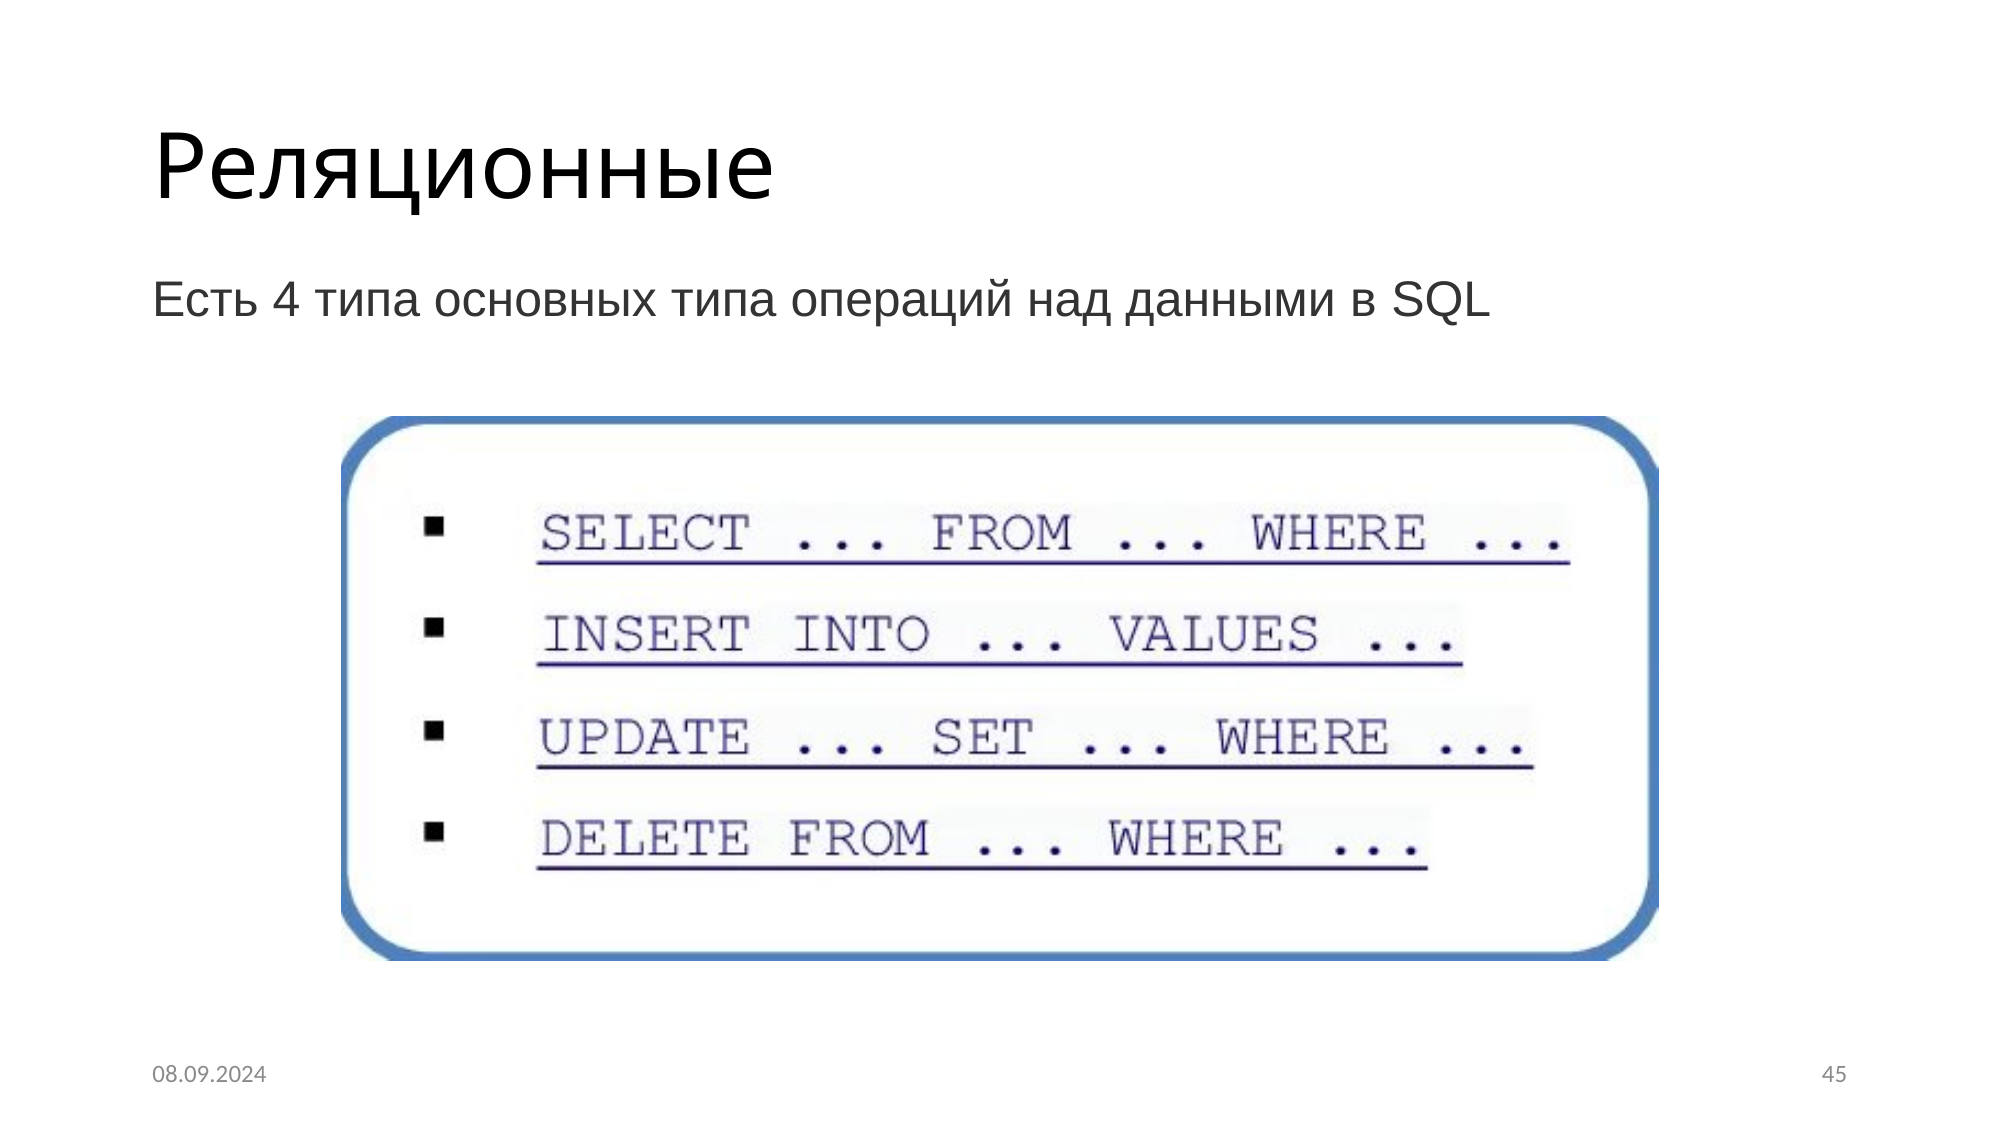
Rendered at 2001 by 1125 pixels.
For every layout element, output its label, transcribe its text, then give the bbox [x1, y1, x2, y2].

text_box Есть 4 типа основных типа операций над данными в SQL [137, 258, 1893, 334]
picture [341, 416, 1659, 961]
title Реляционные [137, 59, 1863, 258]
slide_number 45 [1412, 1042, 1863, 1103]
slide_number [137, 1042, 588, 1103]
